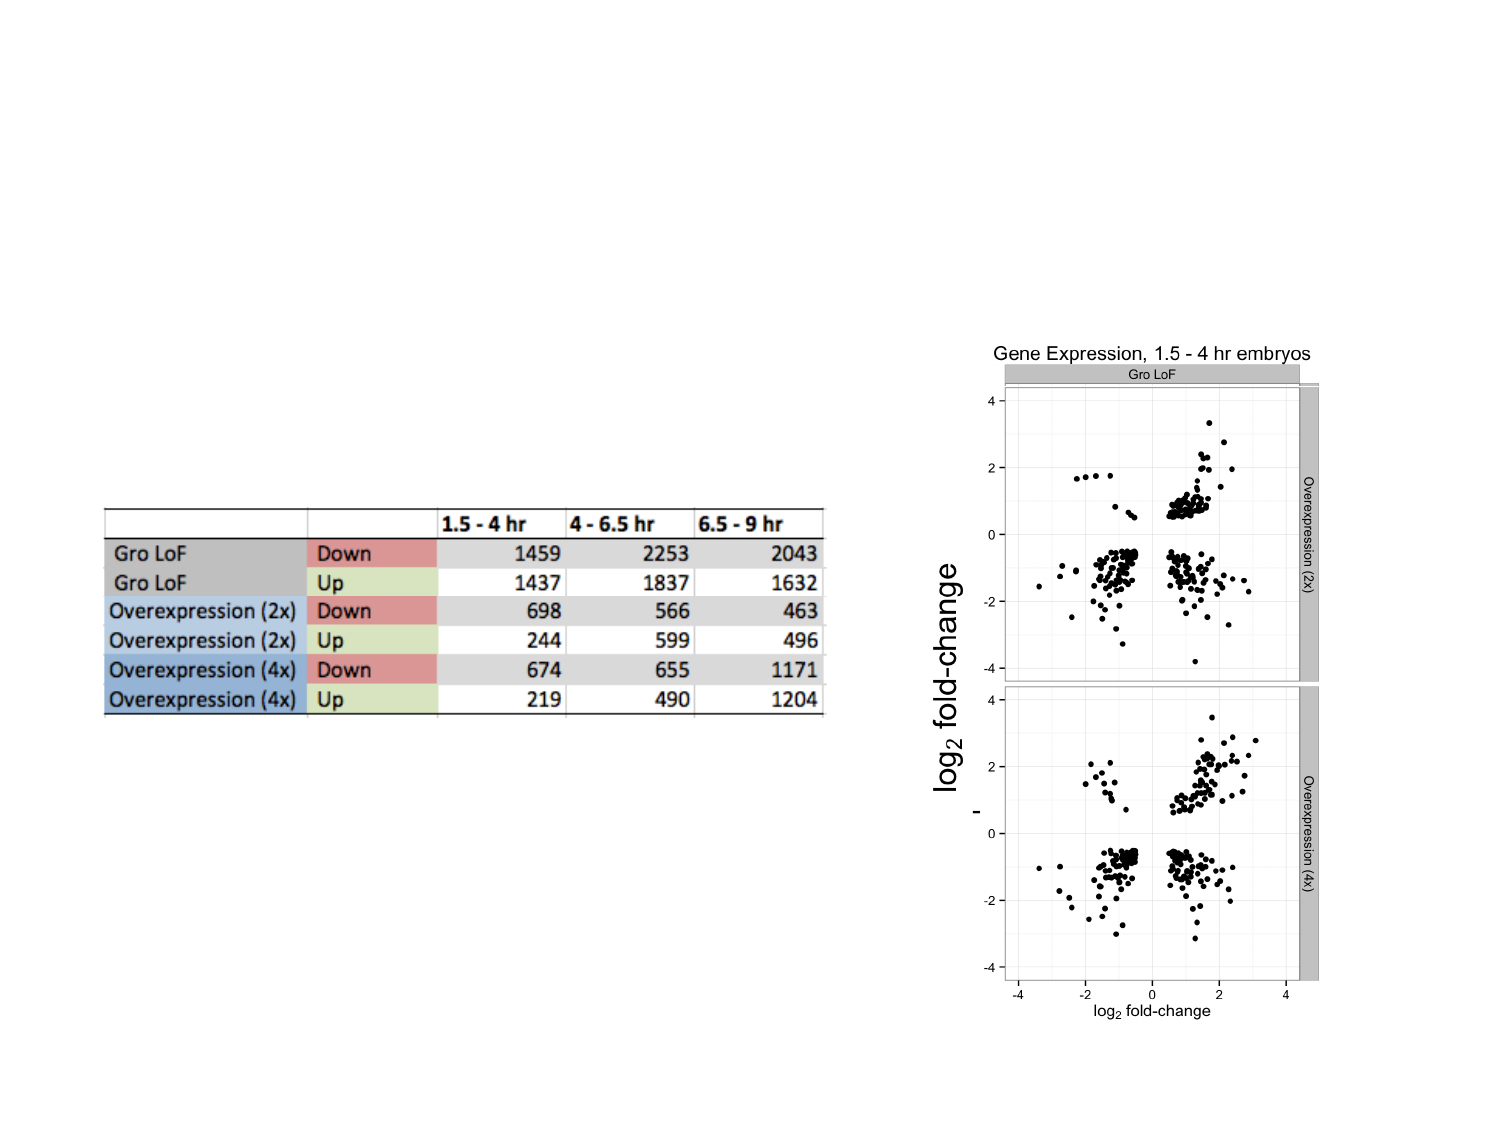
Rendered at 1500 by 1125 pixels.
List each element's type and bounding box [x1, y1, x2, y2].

text_box [917, 243, 1338, 1112]
text_box [103, 507, 827, 718]
